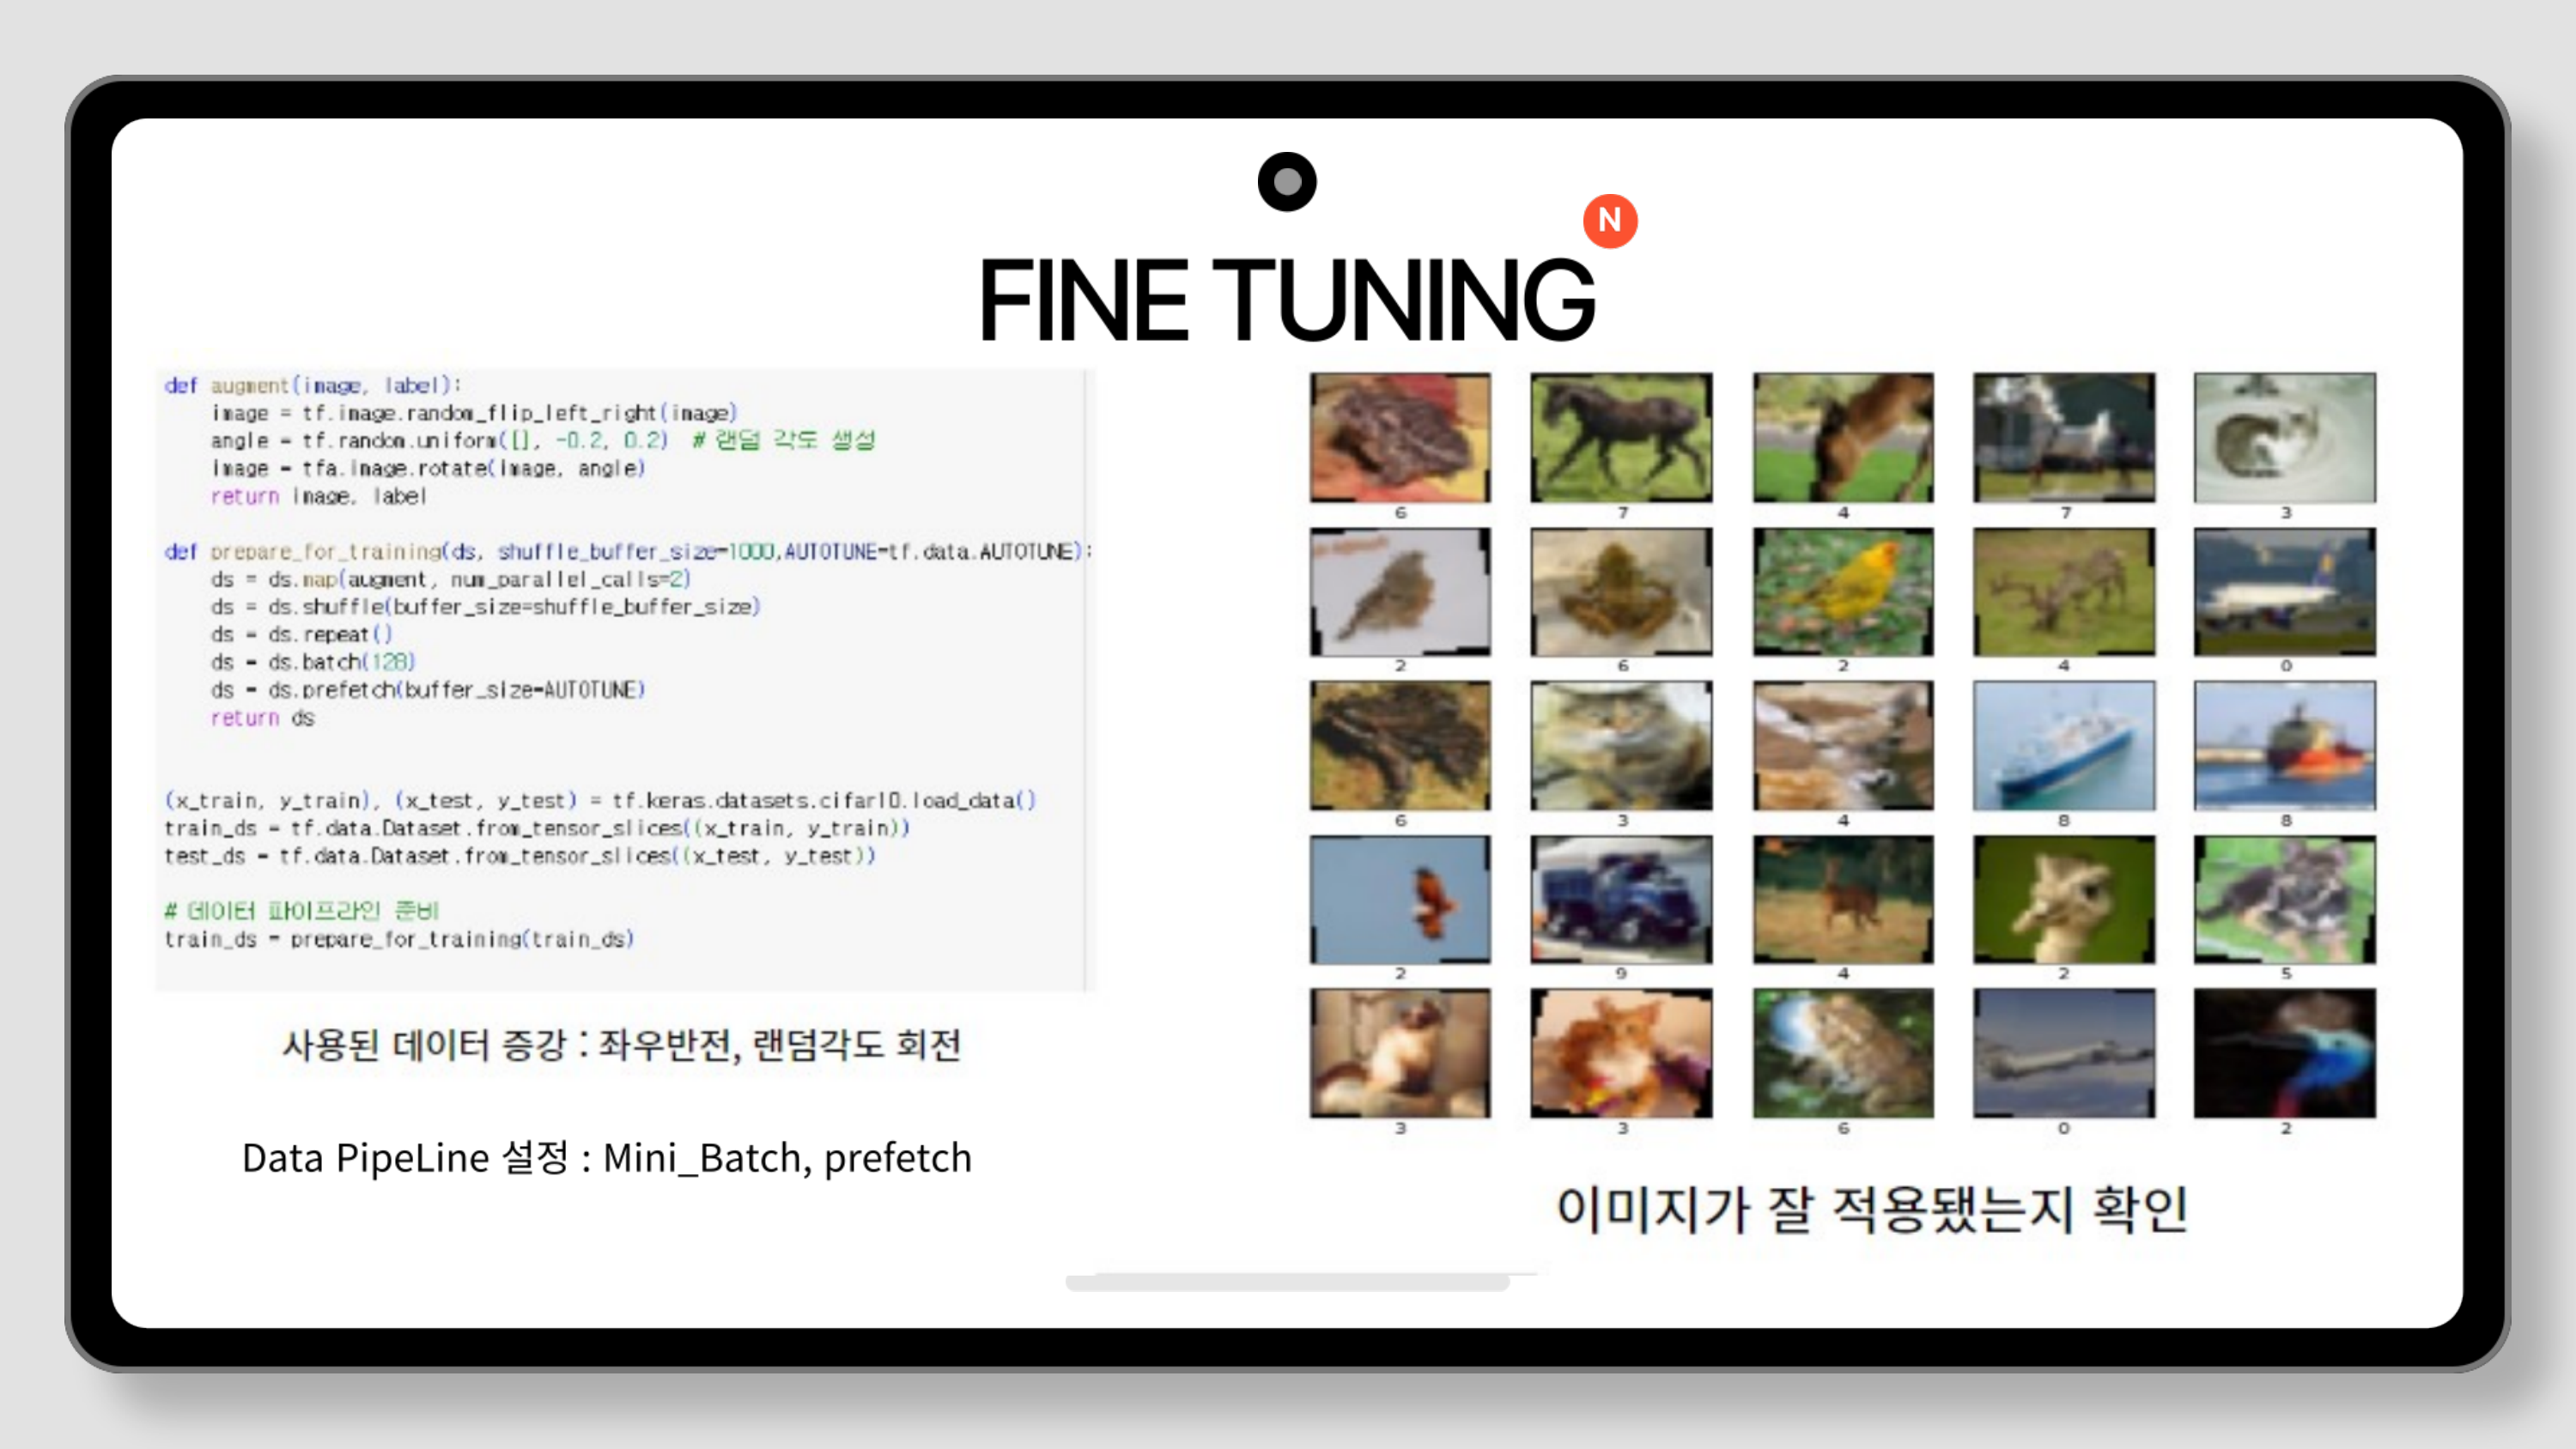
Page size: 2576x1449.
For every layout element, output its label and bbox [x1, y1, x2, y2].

text_box [146, 348, 2429, 1276]
text_box [64, 75, 2512, 1373]
picture [0, 0, 2576, 1449]
